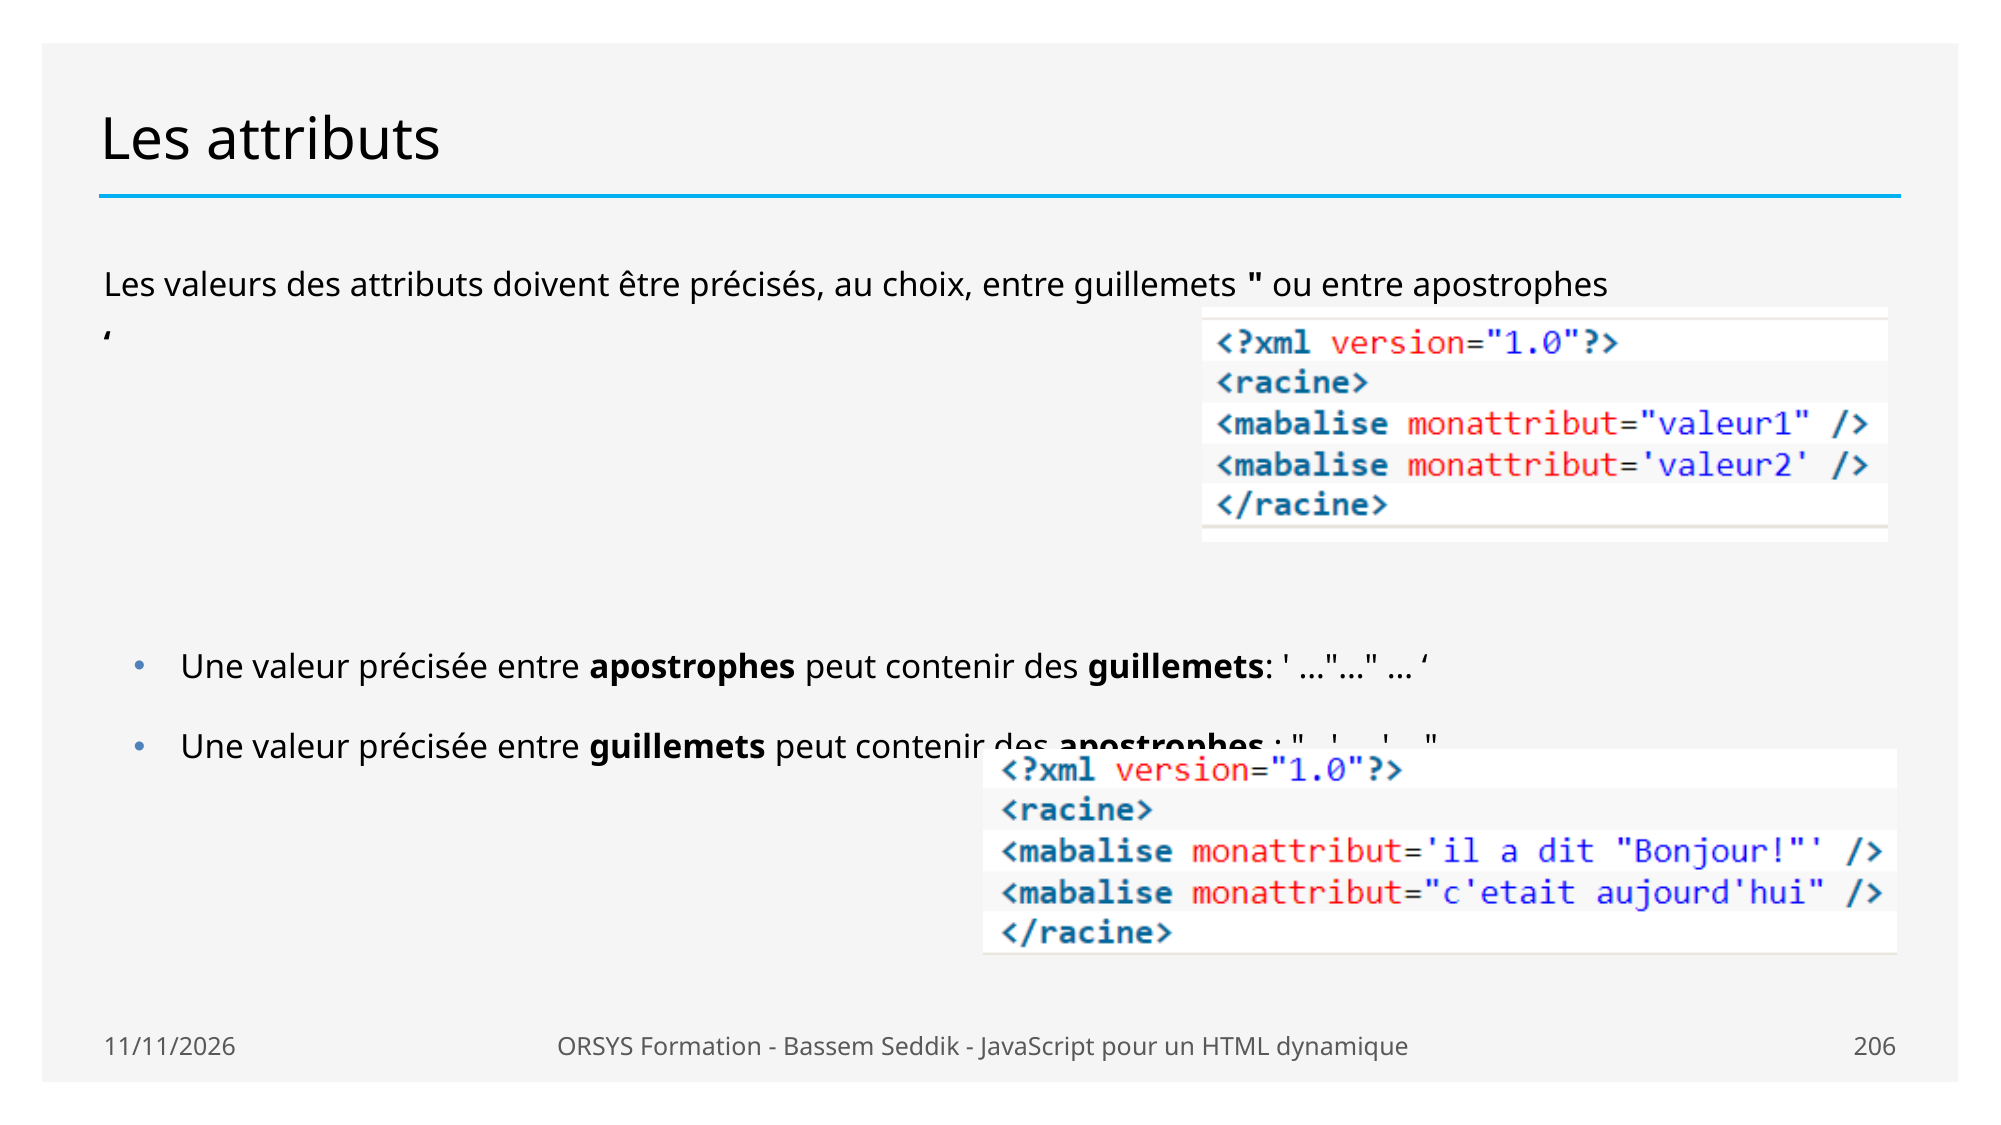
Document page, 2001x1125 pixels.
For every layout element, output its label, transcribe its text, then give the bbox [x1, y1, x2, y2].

list Les valeurs des attributs doivent être précisés, au choix, entre guillemets " ou entre apostrophes ‘ Une valeur précisée entre apostrophes peut contenir des guillemets: ' …"…" … ‘ Une valeur précisée entre guillemets peut contenir des apostrophes : "…' … ' …" [88, 235, 1627, 982]
slide_number 206 [1626, 1017, 1912, 1078]
picture [1202, 307, 1888, 543]
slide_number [88, 1017, 341, 1078]
footer ORSYS Formation - Bassem Seddik - JavaScript pour un HTML dynamique [341, 1017, 1626, 1078]
picture [983, 749, 1897, 955]
title Les attributs [85, 73, 1888, 179]
